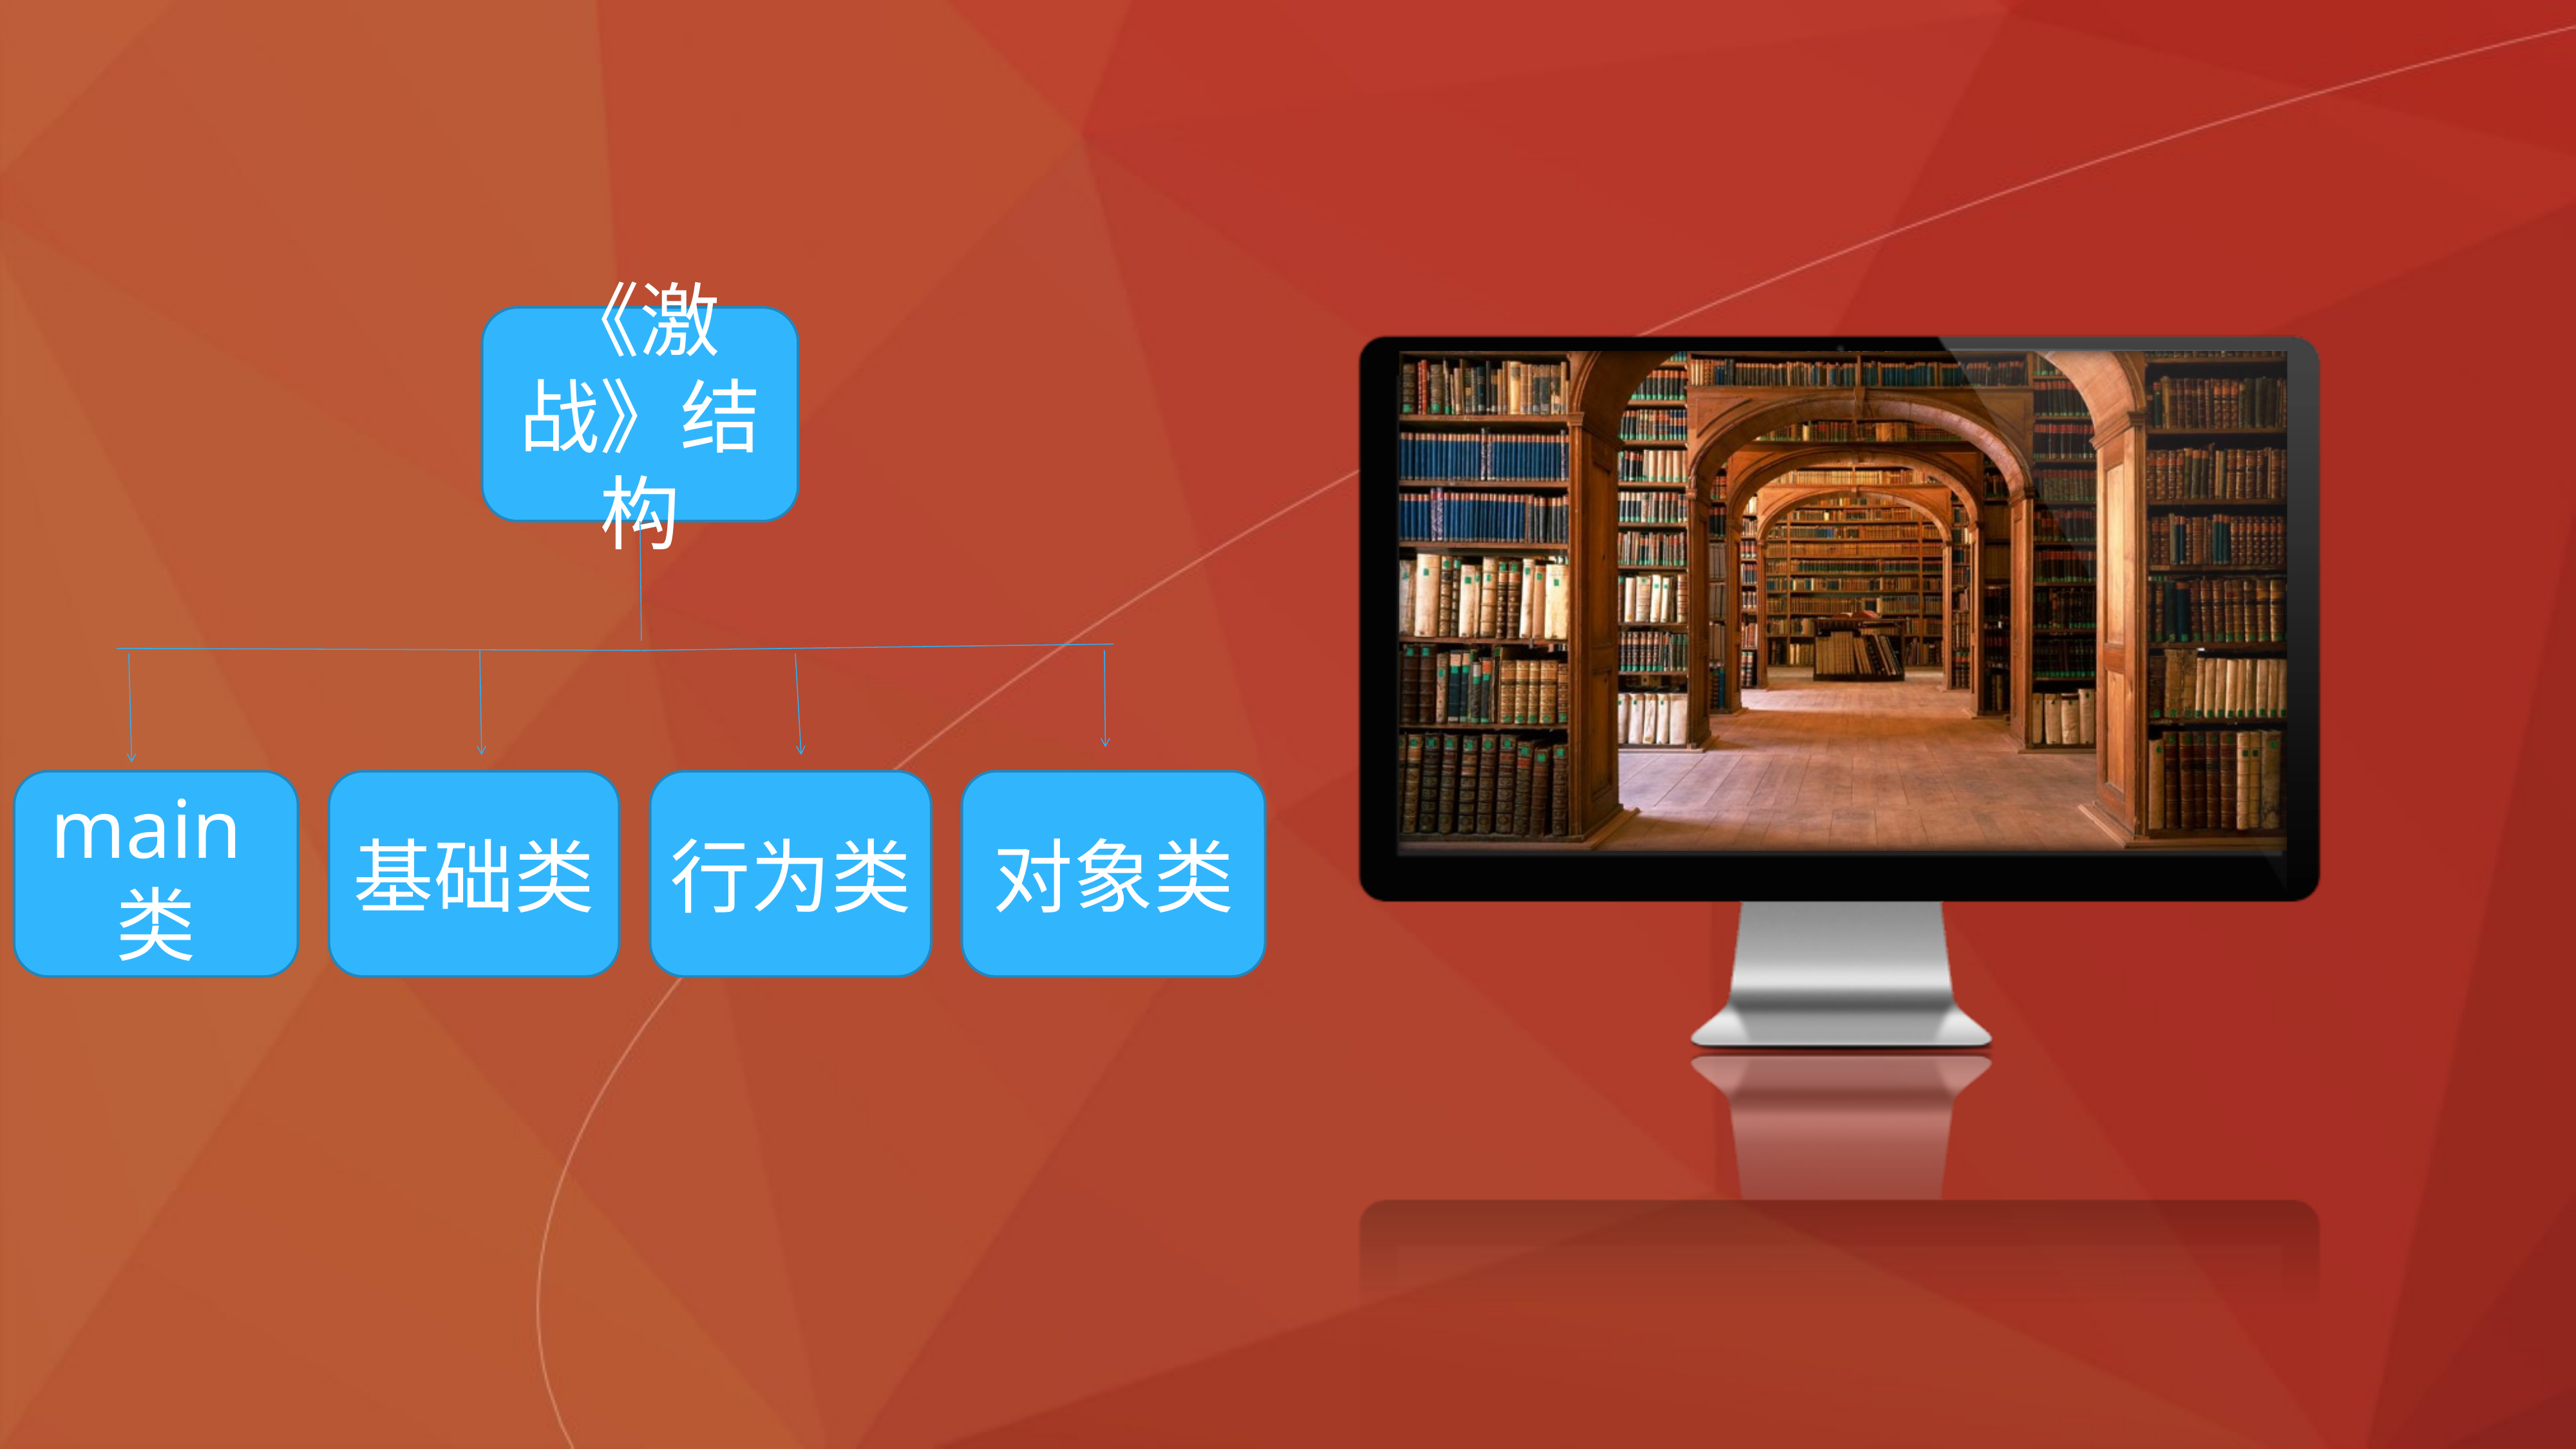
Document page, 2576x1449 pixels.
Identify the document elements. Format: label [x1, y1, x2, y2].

text_box [795, 653, 802, 755]
text_box [0, 0, 2576, 1449]
text_box [641, 643, 1114, 651]
text_box [479, 650, 482, 755]
text_box [639, 521, 642, 641]
text_box [116, 648, 638, 651]
text_box [1399, 351, 2365, 996]
text_box [128, 653, 132, 763]
